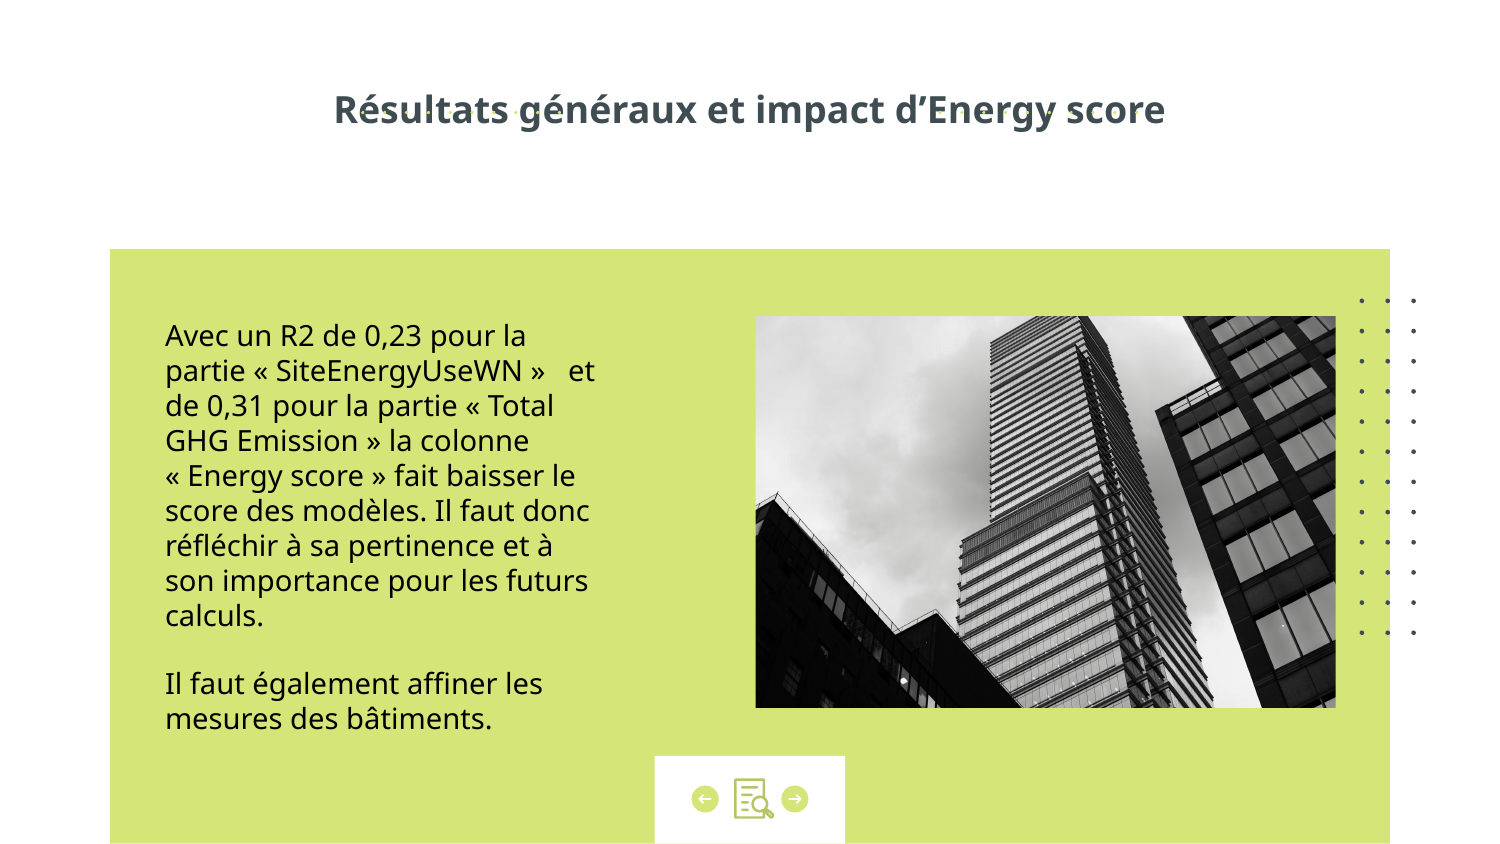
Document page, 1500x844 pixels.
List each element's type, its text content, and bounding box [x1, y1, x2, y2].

text_box [734, 778, 775, 819]
text_box [691, 785, 719, 813]
text_box [781, 785, 809, 813]
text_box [360, 110, 562, 115]
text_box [1358, 298, 1417, 636]
list Avec un R2 de 0,23 pour la partie « SiteEnergyUseWN » et de 0,31 pour la partie « Total GHG Emission » la colonne « Energy score » fait baisser le score des modèles. Il faut donc réfléchir à sa pertinence et à son importance pour les futurs calculs. Il faut également affiner les mesures des bâtiments. [150, 374, 615, 746]
text_box [654, 755, 846, 844]
text_box [109, 249, 1390, 844]
picture [755, 316, 1336, 708]
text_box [938, 110, 1140, 115]
title Résultats généraux et impact d’Energy score [278, 70, 1221, 150]
